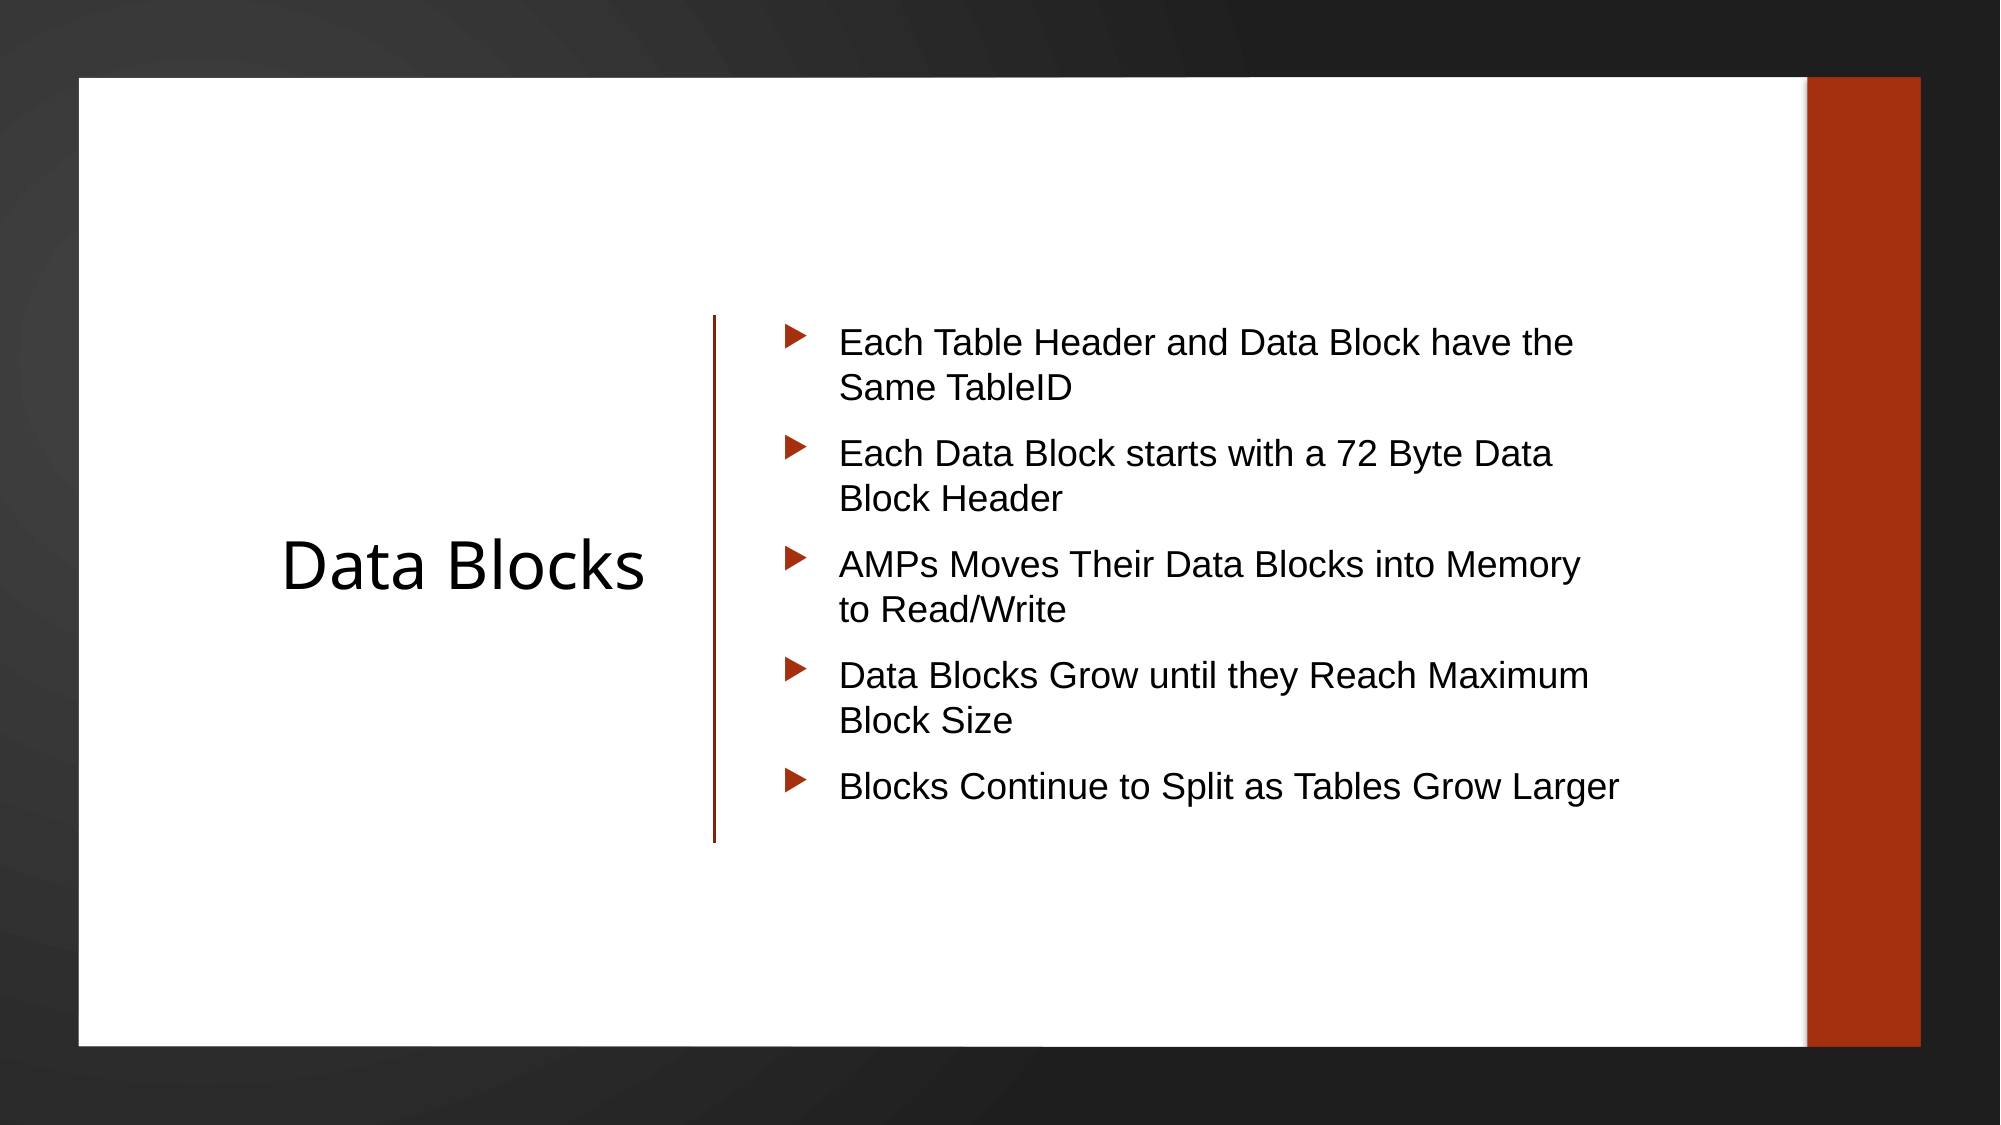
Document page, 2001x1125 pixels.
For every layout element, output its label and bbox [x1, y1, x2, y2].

text_box [0, 0, 2000, 1125]
